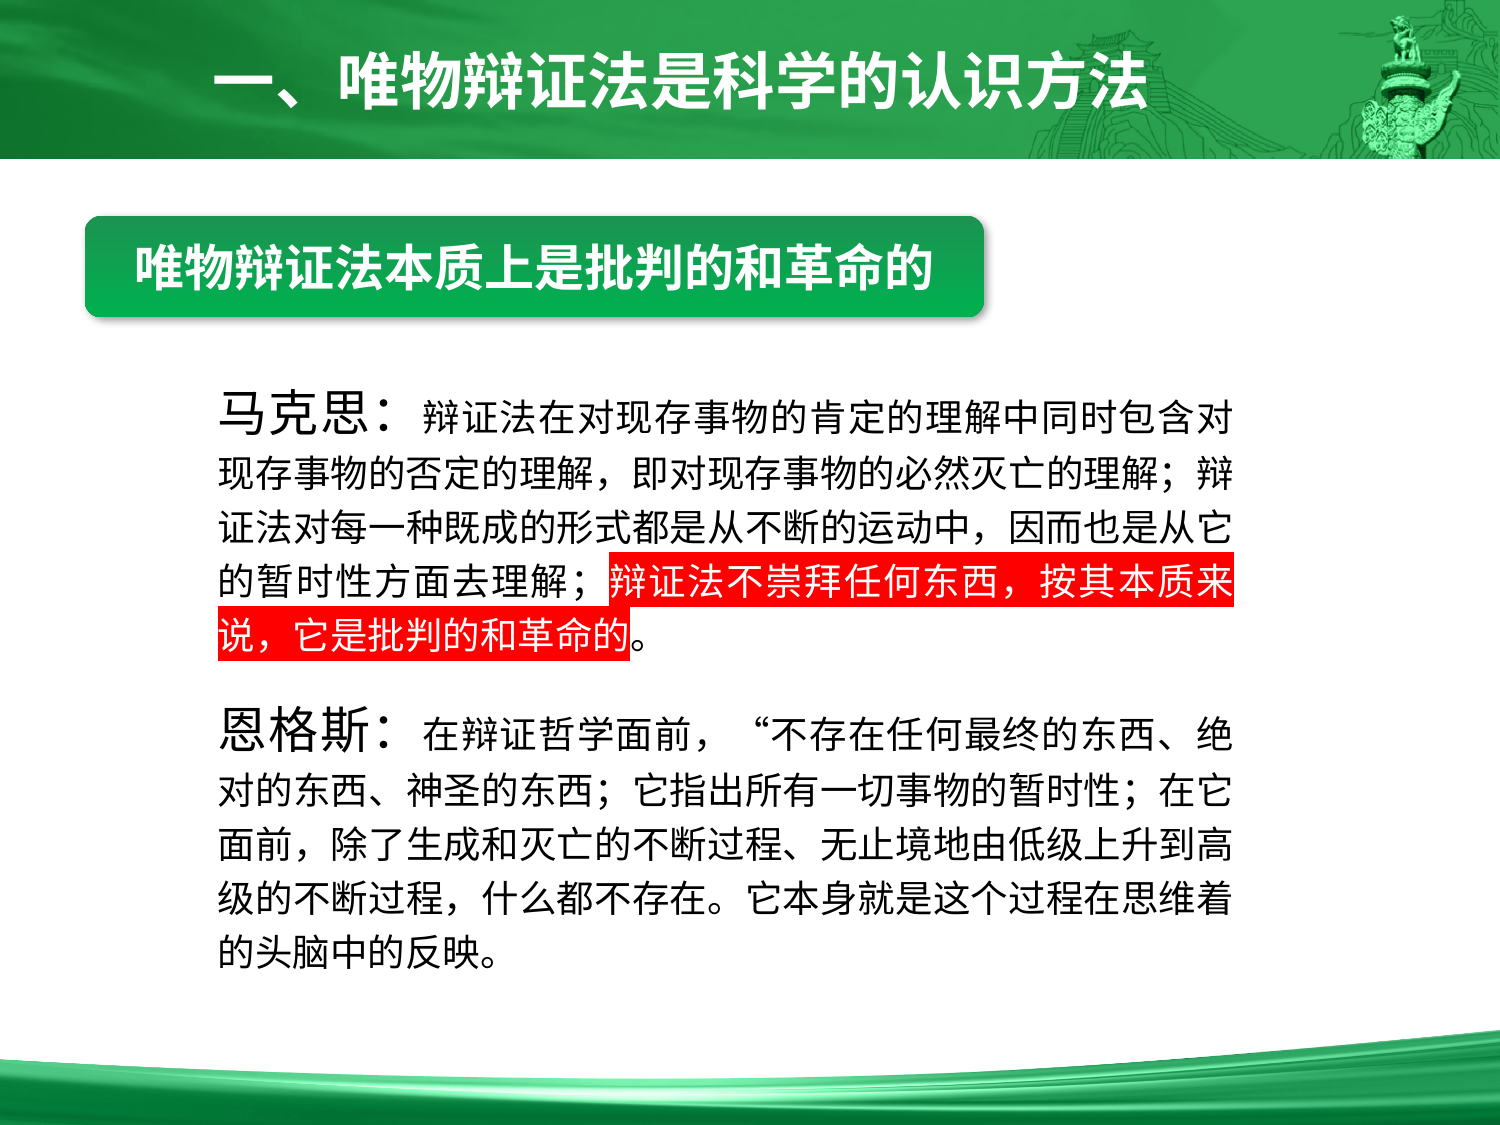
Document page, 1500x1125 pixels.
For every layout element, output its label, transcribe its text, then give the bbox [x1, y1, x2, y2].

text_box 马克思：辩证法在对现存事物的肯定的理解中同时包含对现存事物的否定的理解，即对现存事物的必然灭亡的理解；辩证法对每一种既成的形式都是从不断的运动中，因而也是从它的暂时性方面去理解；辩证法不崇拜任何东西，按其本质来说，它是批判的和革命的。 恩格斯：在辩证哲学面前，“不存在任何最终的东西、绝对的东西、神圣的东西；它指出所有一切事物的暂时性；在它面前，除了生成和灭亡的不断过程、无止境地由低级上升到高级的不断过程，什么都不存在。它本身就是这个过程在思维着的头脑中的反映。 [202, 361, 1249, 982]
picture [0, 0, 1500, 159]
text_box 一、唯物辩证法是科学的认识方法 [0, 34, 1364, 125]
text_box 唯物辩证法本质上是批判的和革命的 [84, 215, 985, 318]
picture [0, 1027, 1500, 1125]
